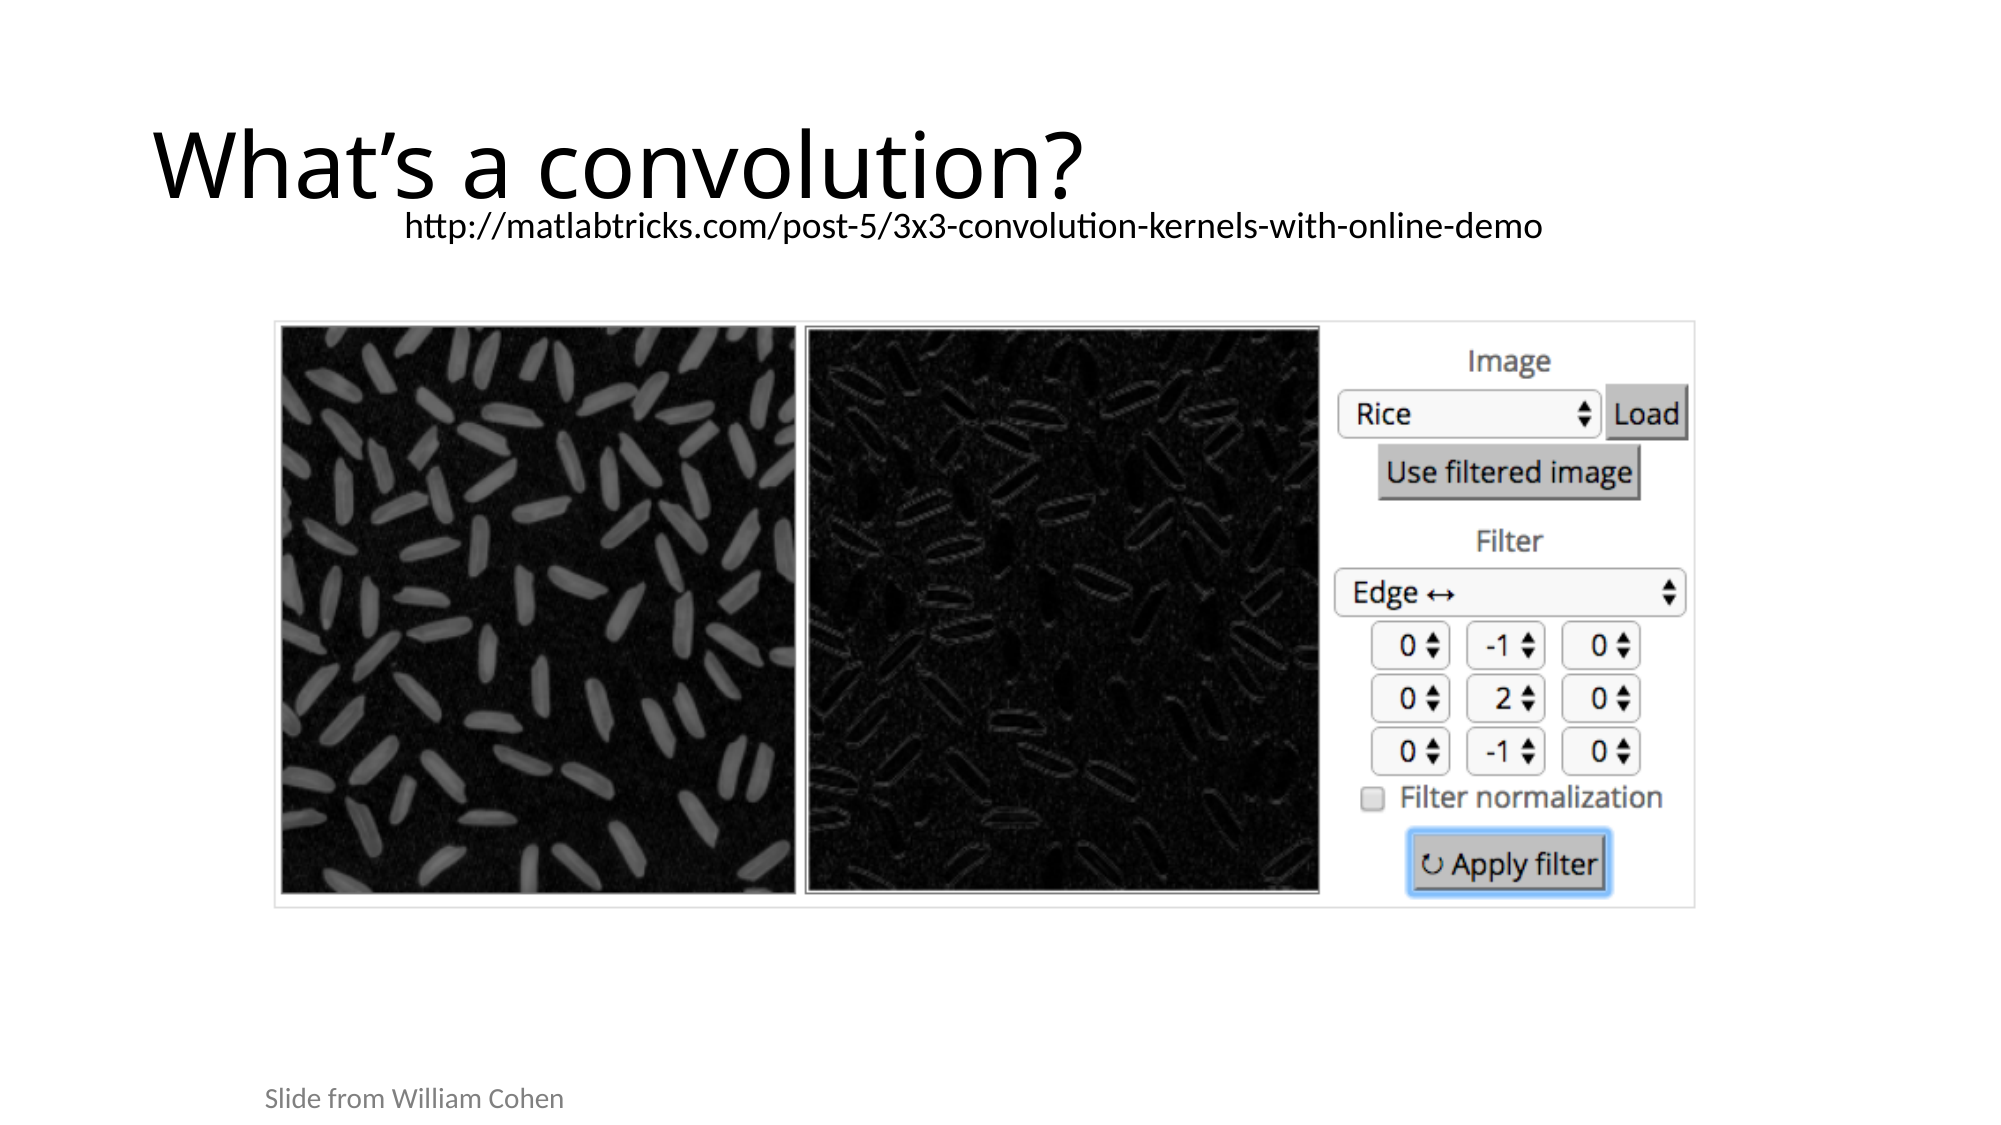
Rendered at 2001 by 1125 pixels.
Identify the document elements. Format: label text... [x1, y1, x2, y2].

title What’s a convolution? [137, 59, 1863, 278]
picture [269, 296, 1770, 930]
text_box Slide from William Cohen [249, 1068, 634, 1125]
text_box http://matlabtricks.com/post-5/3x3-convolution-kernels-with-online-demo [389, 193, 1559, 254]
